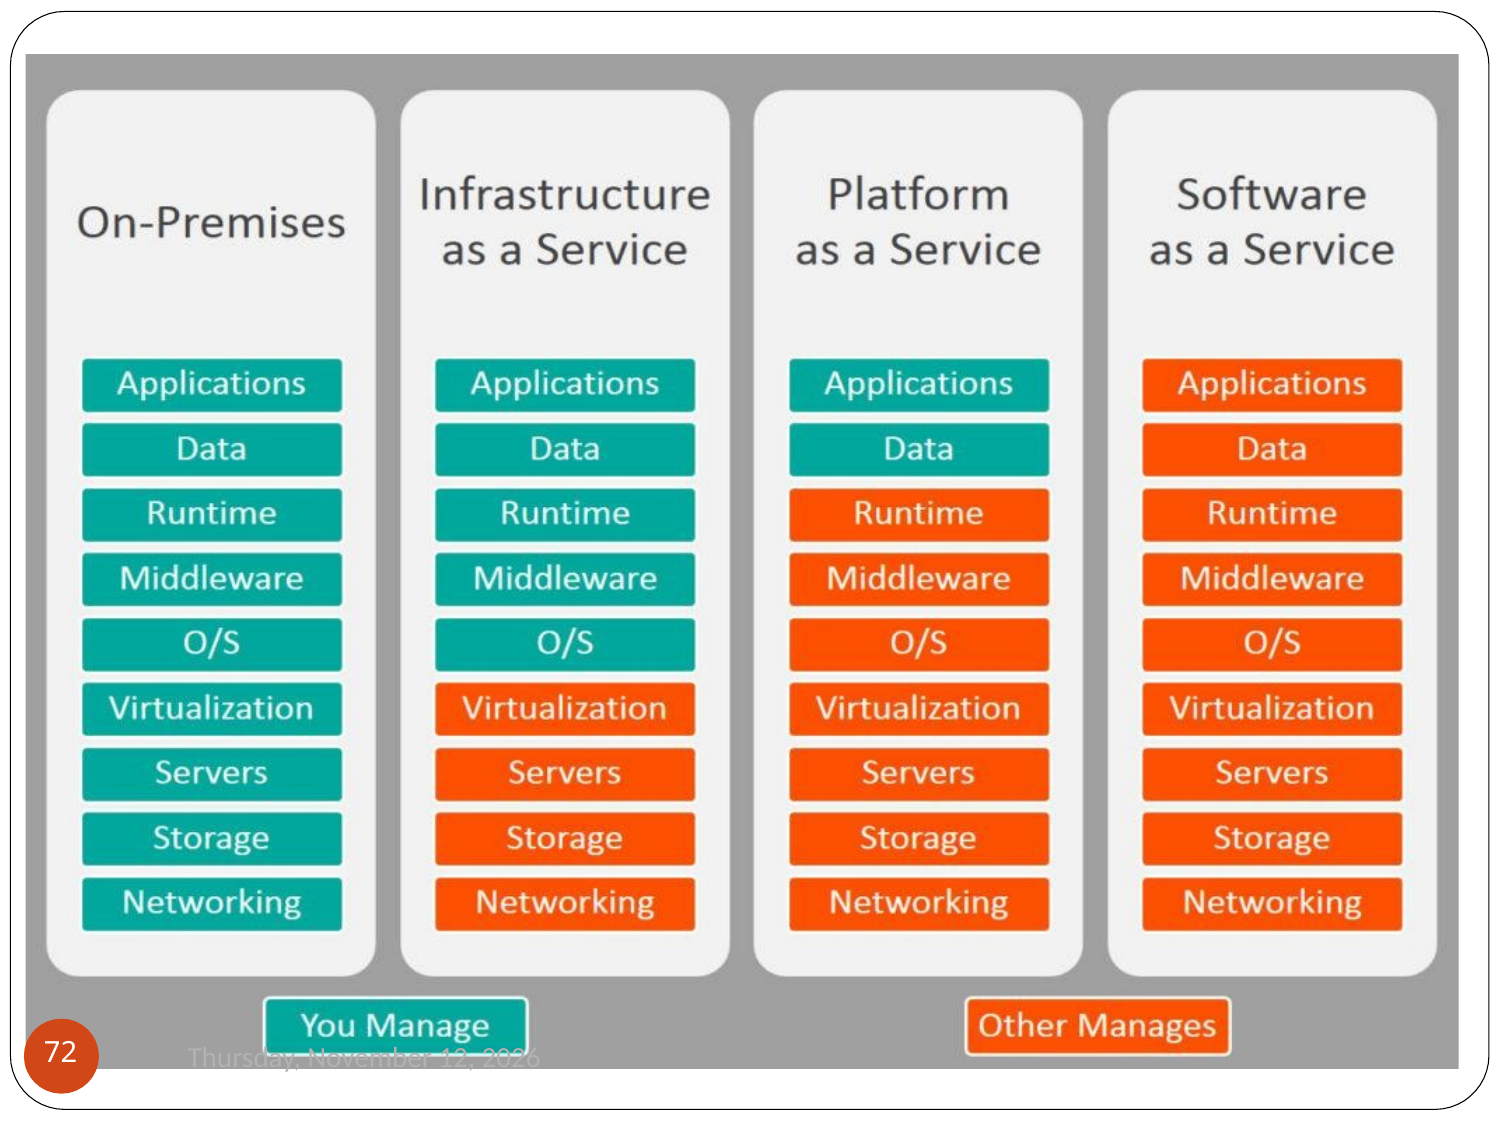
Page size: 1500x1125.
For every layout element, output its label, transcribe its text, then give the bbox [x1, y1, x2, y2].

text_box [23, 1018, 99, 1094]
text_box [25, 54, 1459, 1069]
slide_number 72 [39, 1038, 84, 1076]
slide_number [187, 1037, 675, 1071]
